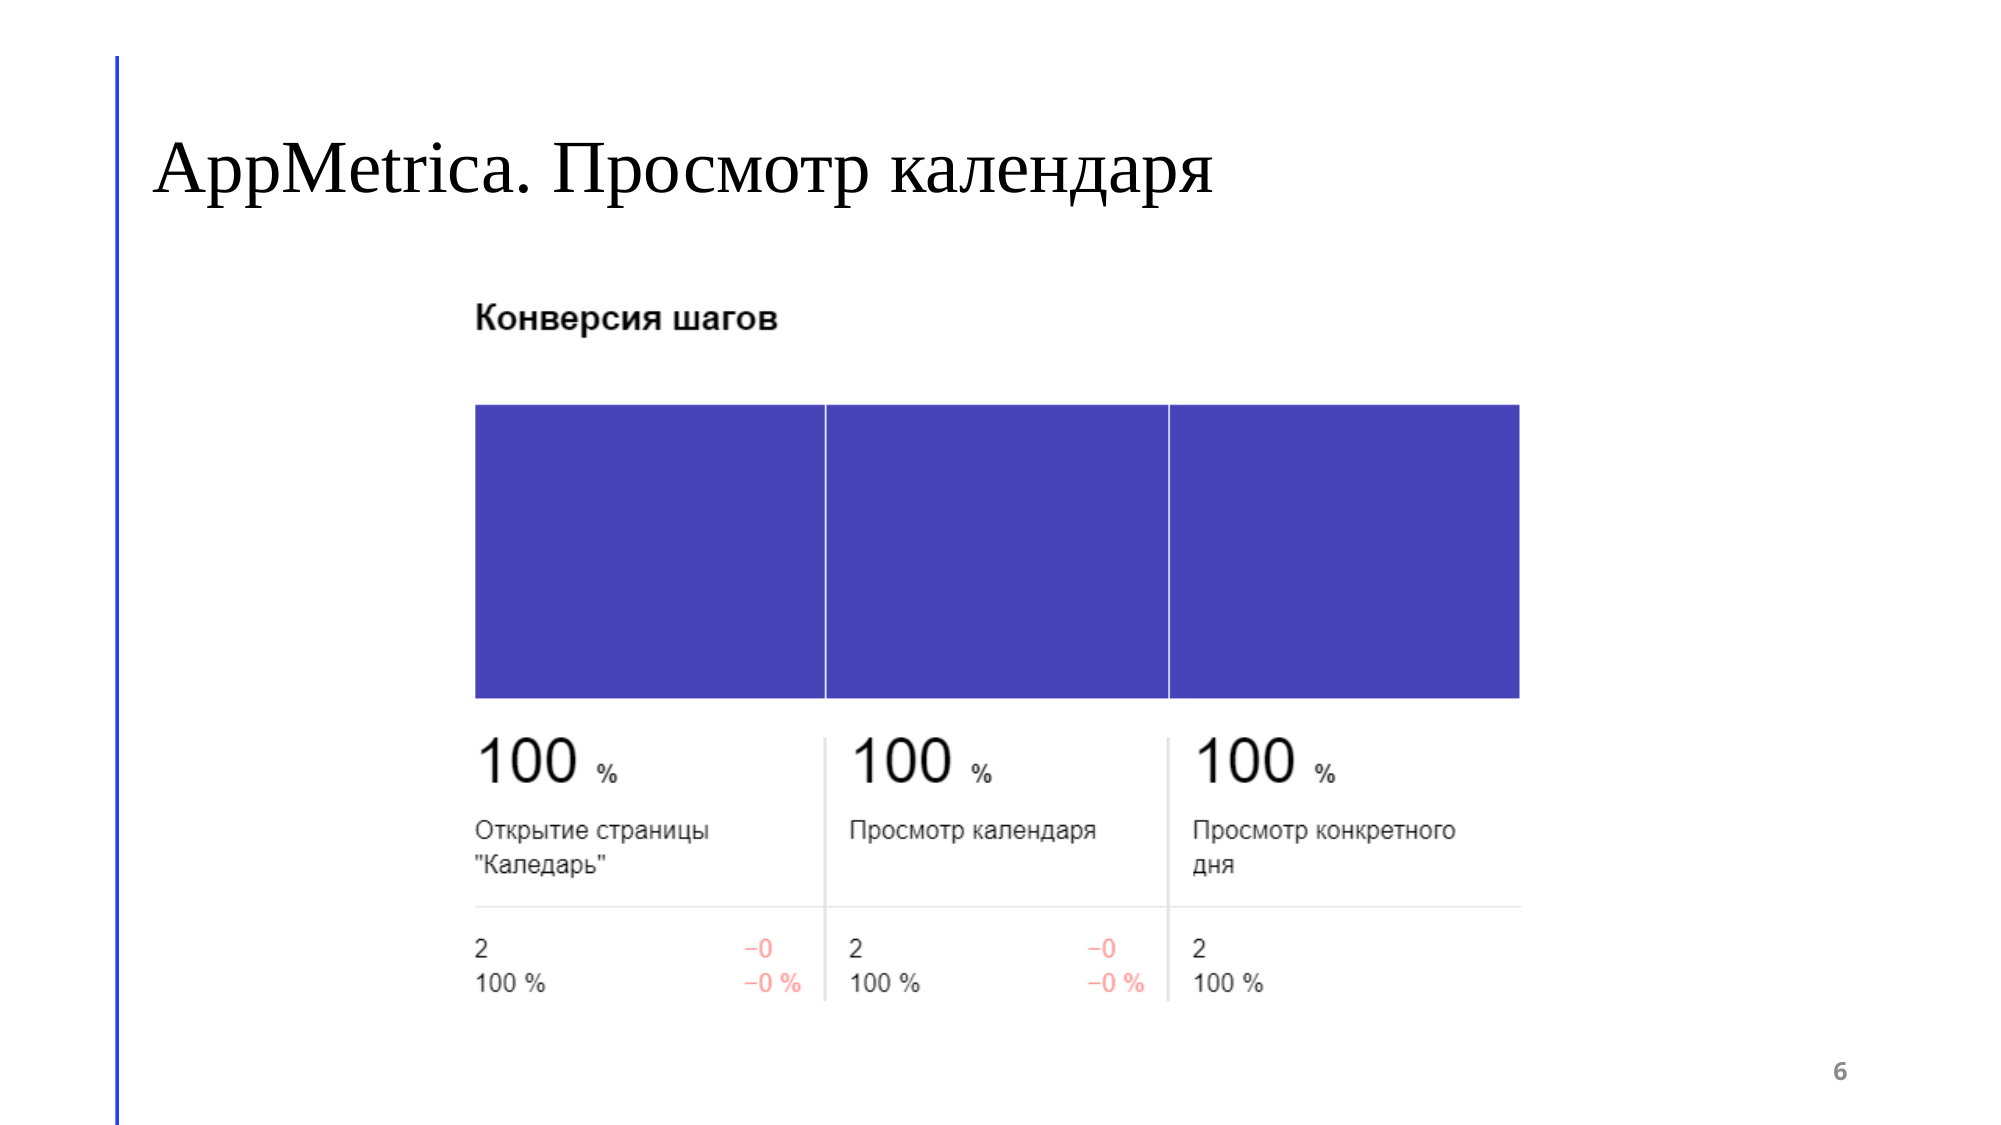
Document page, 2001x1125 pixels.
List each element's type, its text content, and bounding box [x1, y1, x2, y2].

title AppMetrica. Просмотр календаря [137, 59, 1863, 278]
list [474, 299, 1526, 1014]
slide_number 6 [1412, 1042, 1863, 1103]
